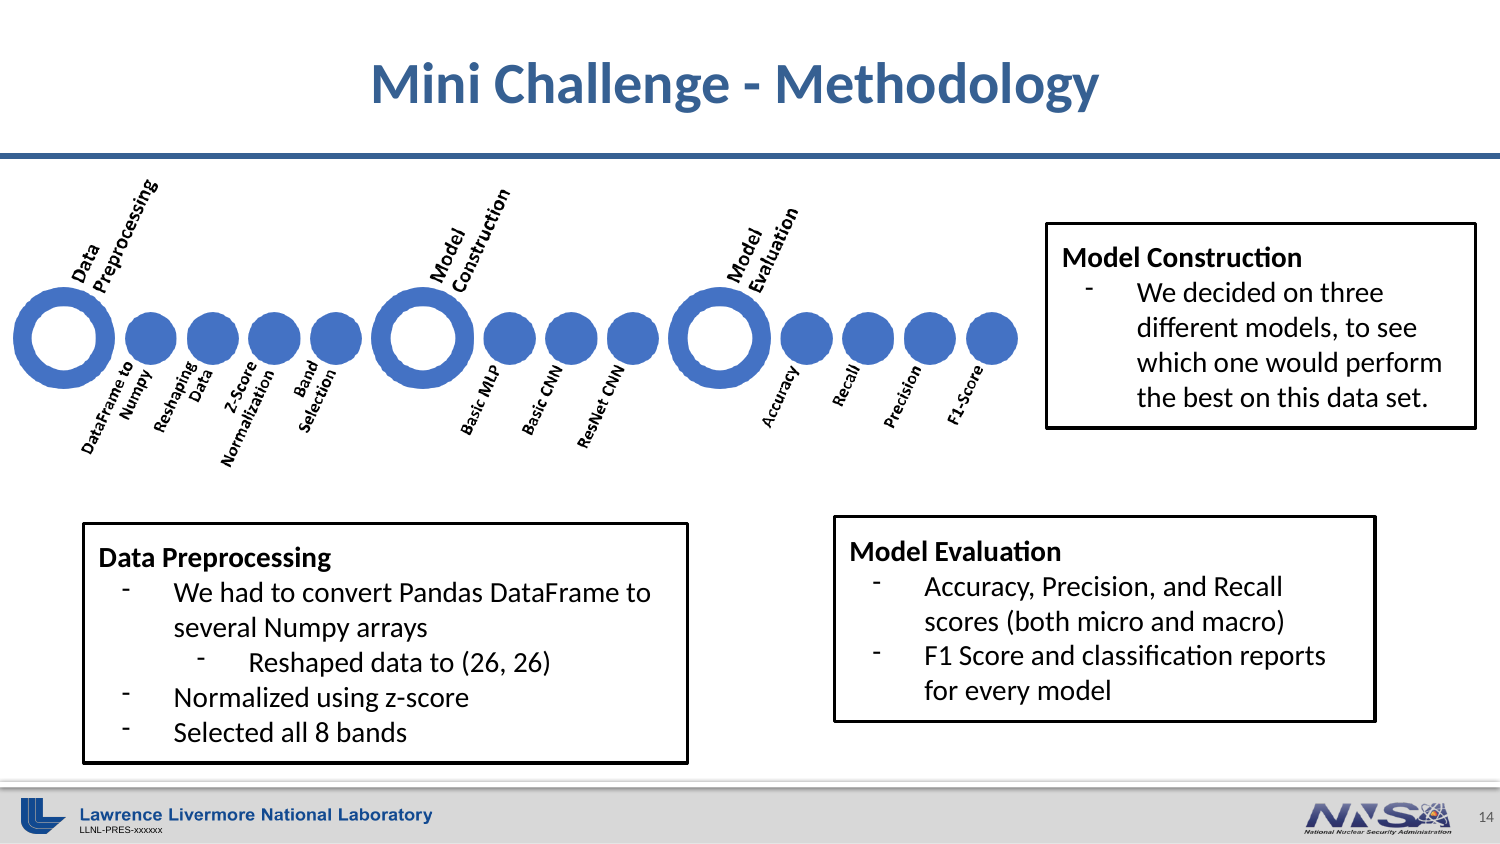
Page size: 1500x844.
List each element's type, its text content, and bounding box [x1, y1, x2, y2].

picture [9, 167, 1022, 473]
text_box Model Evaluation Accuracy, Precision, and Recall scores (both micro and macro) F1 Score and classification reports for every model [834, 516, 1375, 722]
picture [1297, 793, 1458, 840]
title Mini Challenge - Methodology [370, 22, 1130, 147]
text_box Data Preprocessing We had to convert Pandas DataFrame to several Numpy arrays Reshaped data to (26, 26) Normalized using z-score Selected all 8 bands [83, 523, 688, 764]
text_box Model Construction We decided on three different models, to see which one would perform the best on this data set. [1046, 223, 1476, 428]
picture [21, 798, 471, 834]
